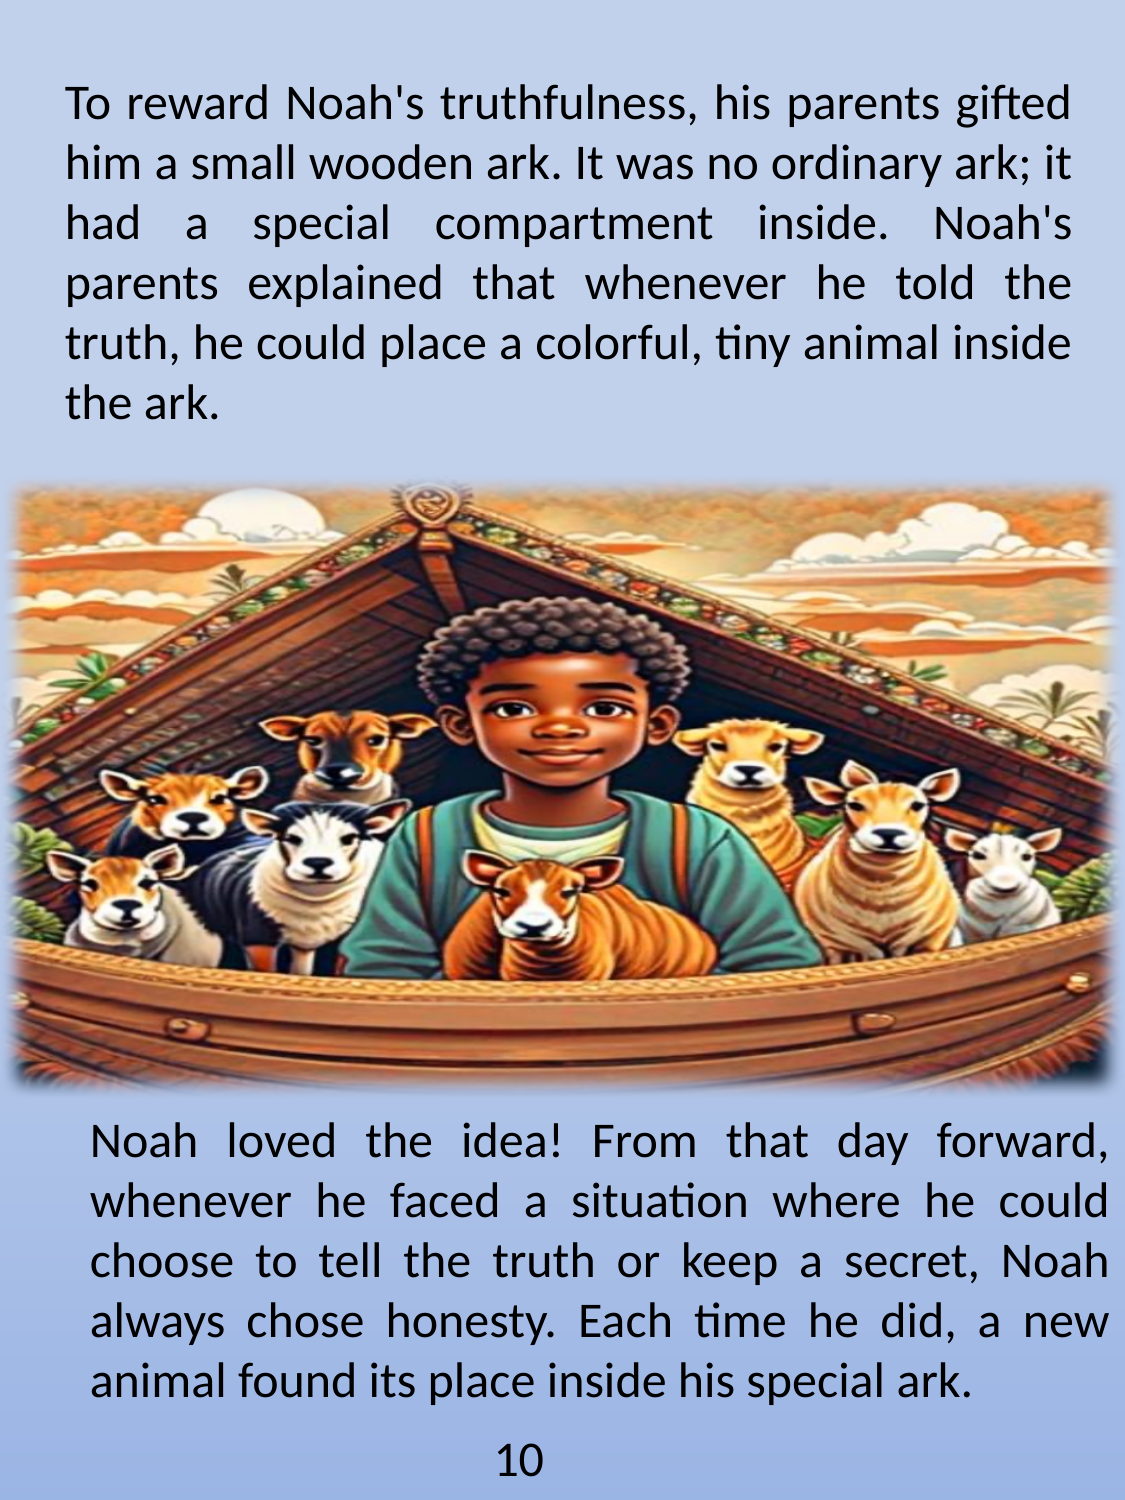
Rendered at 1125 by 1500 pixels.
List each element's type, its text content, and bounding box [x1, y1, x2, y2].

text_box Noah loved the idea! From that day forward, whenever he faced a situation where he could choose to tell the truth or keep a secret, Noah always chose honesty. Each time he did, a new animal found its place inside his special ark. [74, 1108, 1125, 1415]
text_box 10 [460, 1410, 577, 1500]
picture [0, 474, 1125, 1101]
text_box To reward Noah's truthfulness, his parents gifted him a small wooden ark. It was no ordinary ark; it had a special compartment inside. Noah's parents explained that whenever he told the truth, he could place a colorful, tiny animal inside the ark. [49, 62, 1088, 438]
